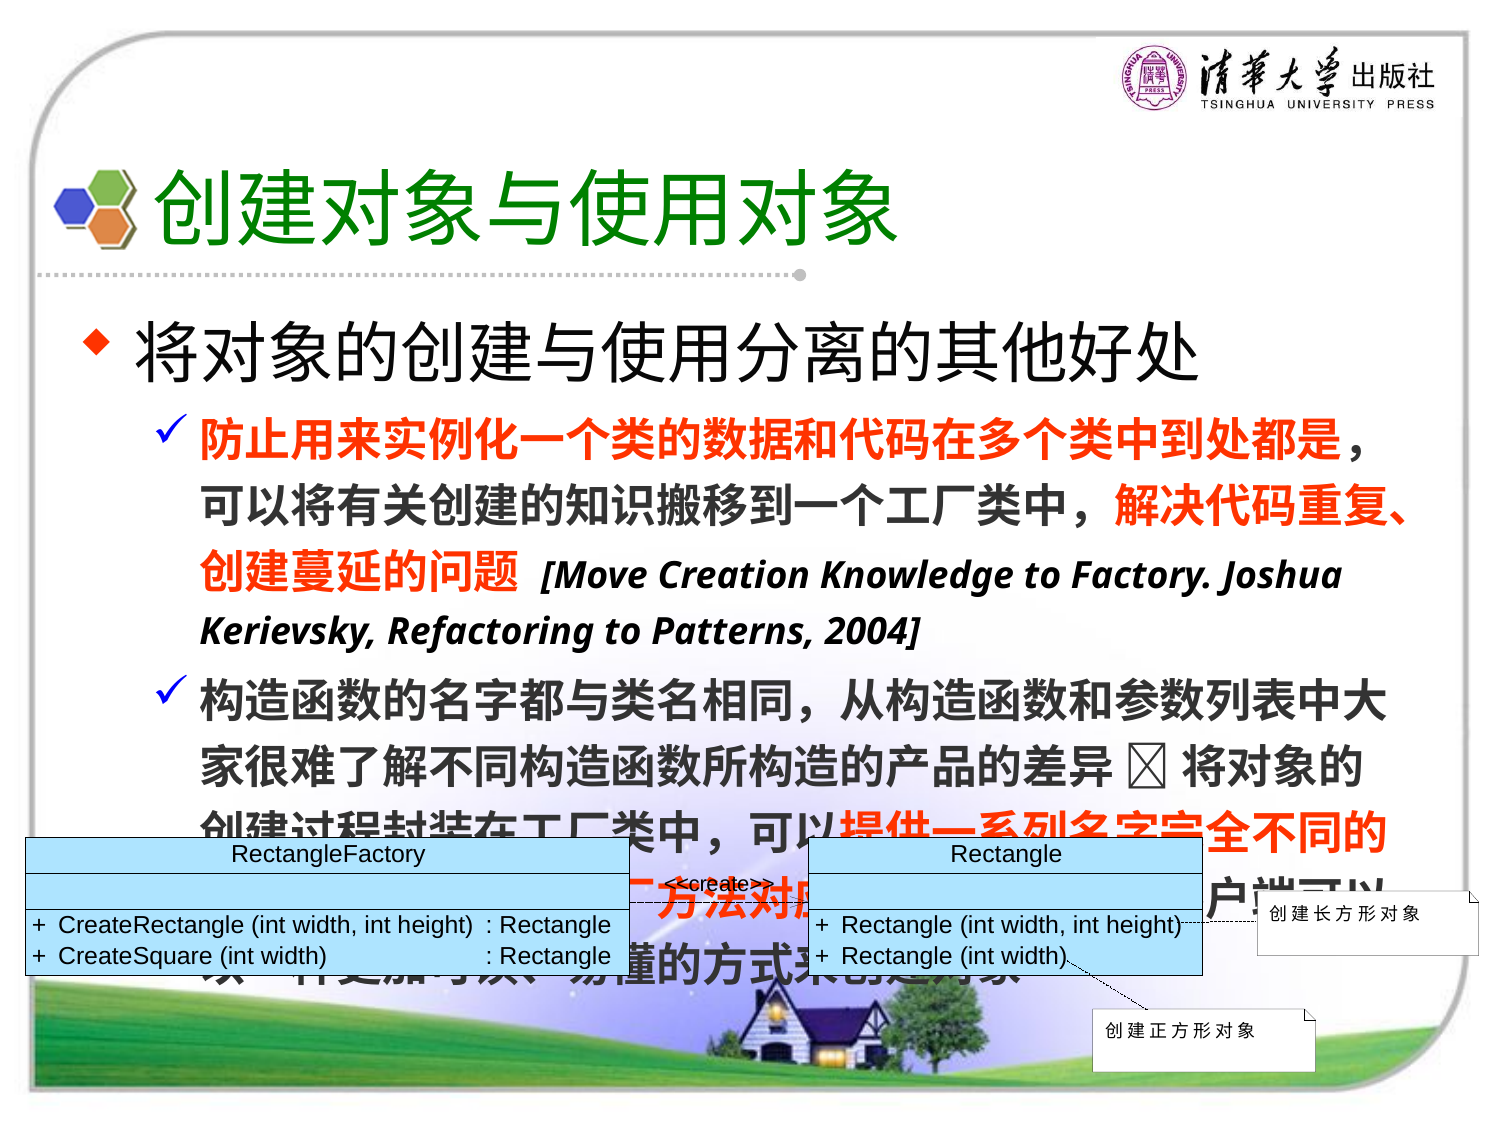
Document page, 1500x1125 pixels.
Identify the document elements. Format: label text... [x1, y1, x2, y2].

title 创建对象与使用对象 [137, 149, 1175, 263]
list 将对象的创建与使用分离的其他好处 防止用来实例化一个类的数据和代码在多个类中到处都是，可以将有关创建的知识搬移到一个工厂类中，解决代码重复、创建蔓延的问题 [Move Creation Knowledge to Factory. Joshua Kerievsky, Refactoring to Patterns, 2004] 构造函数的名字都与类名相同，从构造函数和参数列表中大家很难了解不同构造函数所构造的产品的差异  将对象的创建过程封装在工厂类中，可以提供一系列名字完全不同的工厂方法，每一个工厂方法对应一个构造函数，客户端可以以一种更加可读、易懂的方式来创建对象 [62, 287, 1413, 835]
text_box [0, 0, 1500, 75]
picture [0, 75, 1500, 1125]
